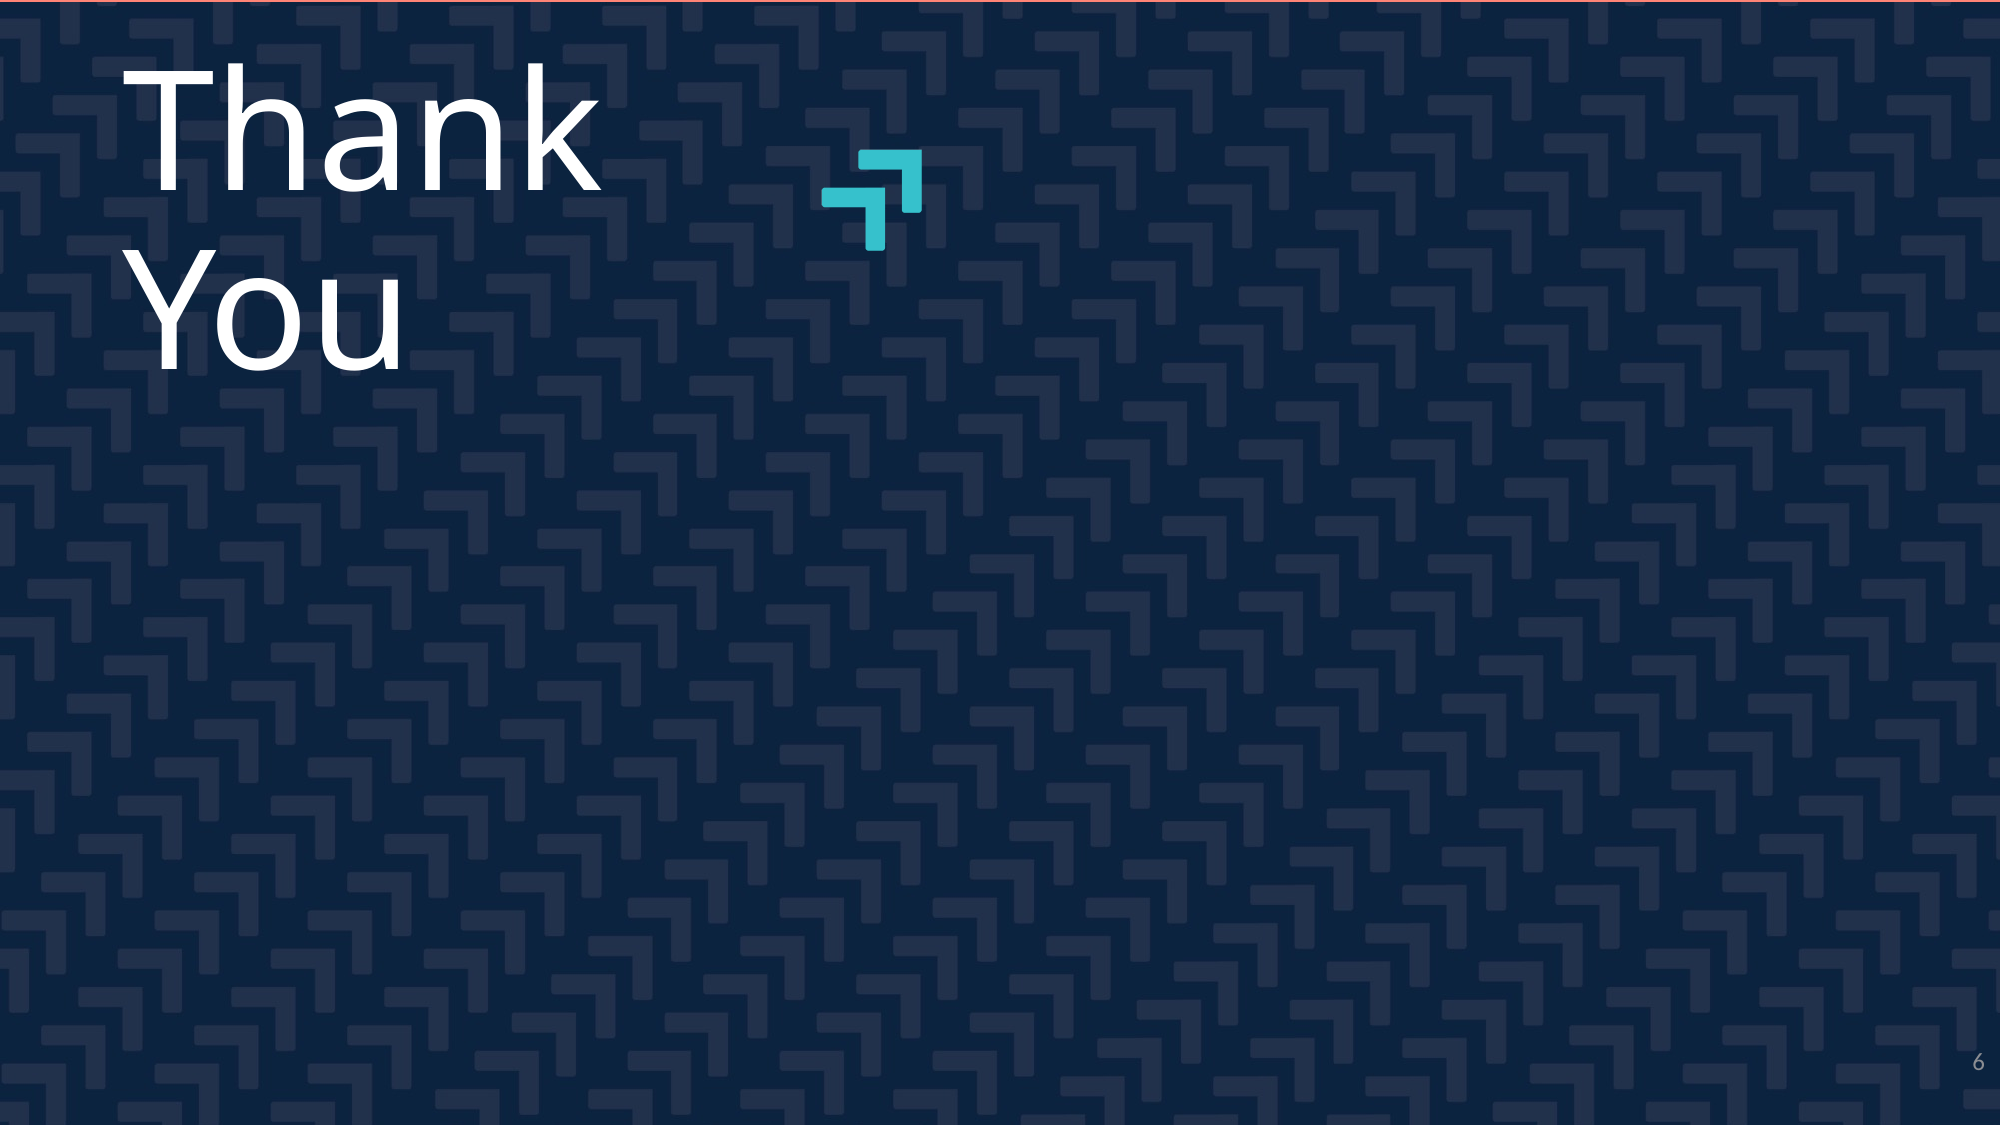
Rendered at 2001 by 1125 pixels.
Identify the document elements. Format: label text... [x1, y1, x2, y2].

title Thank You [107, 145, 926, 407]
picture [0, 2, 2000, 1125]
slide_number 6 [1550, 1030, 2000, 1091]
